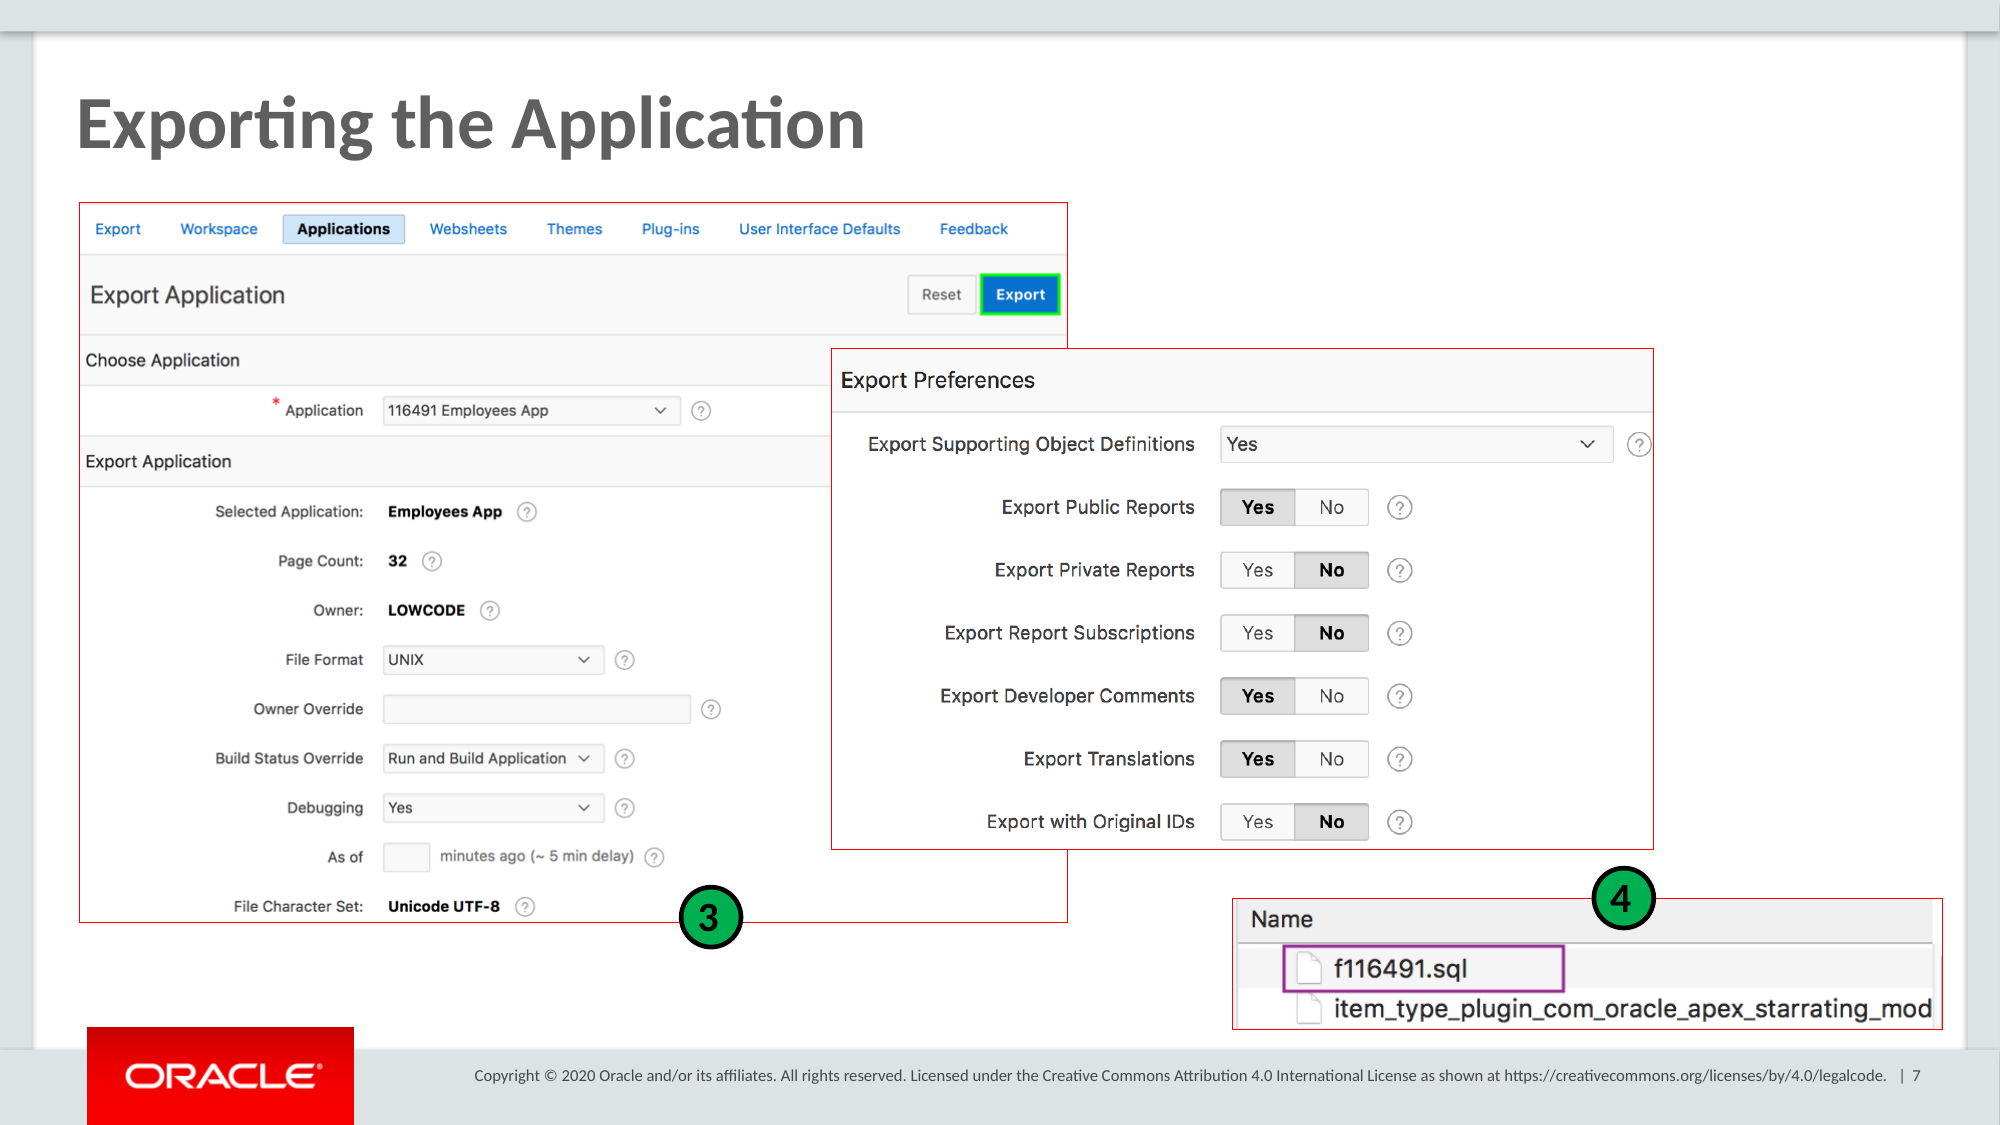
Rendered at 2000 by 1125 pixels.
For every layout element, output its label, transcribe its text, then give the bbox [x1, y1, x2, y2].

picture [1231, 897, 1943, 1030]
text_box 4 [1594, 868, 1654, 896]
picture [87, 1027, 354, 1125]
text_box 3 [685, 932, 738, 948]
picture [79, 202, 1654, 923]
text_box Exporting the Application [76, 43, 1588, 163]
